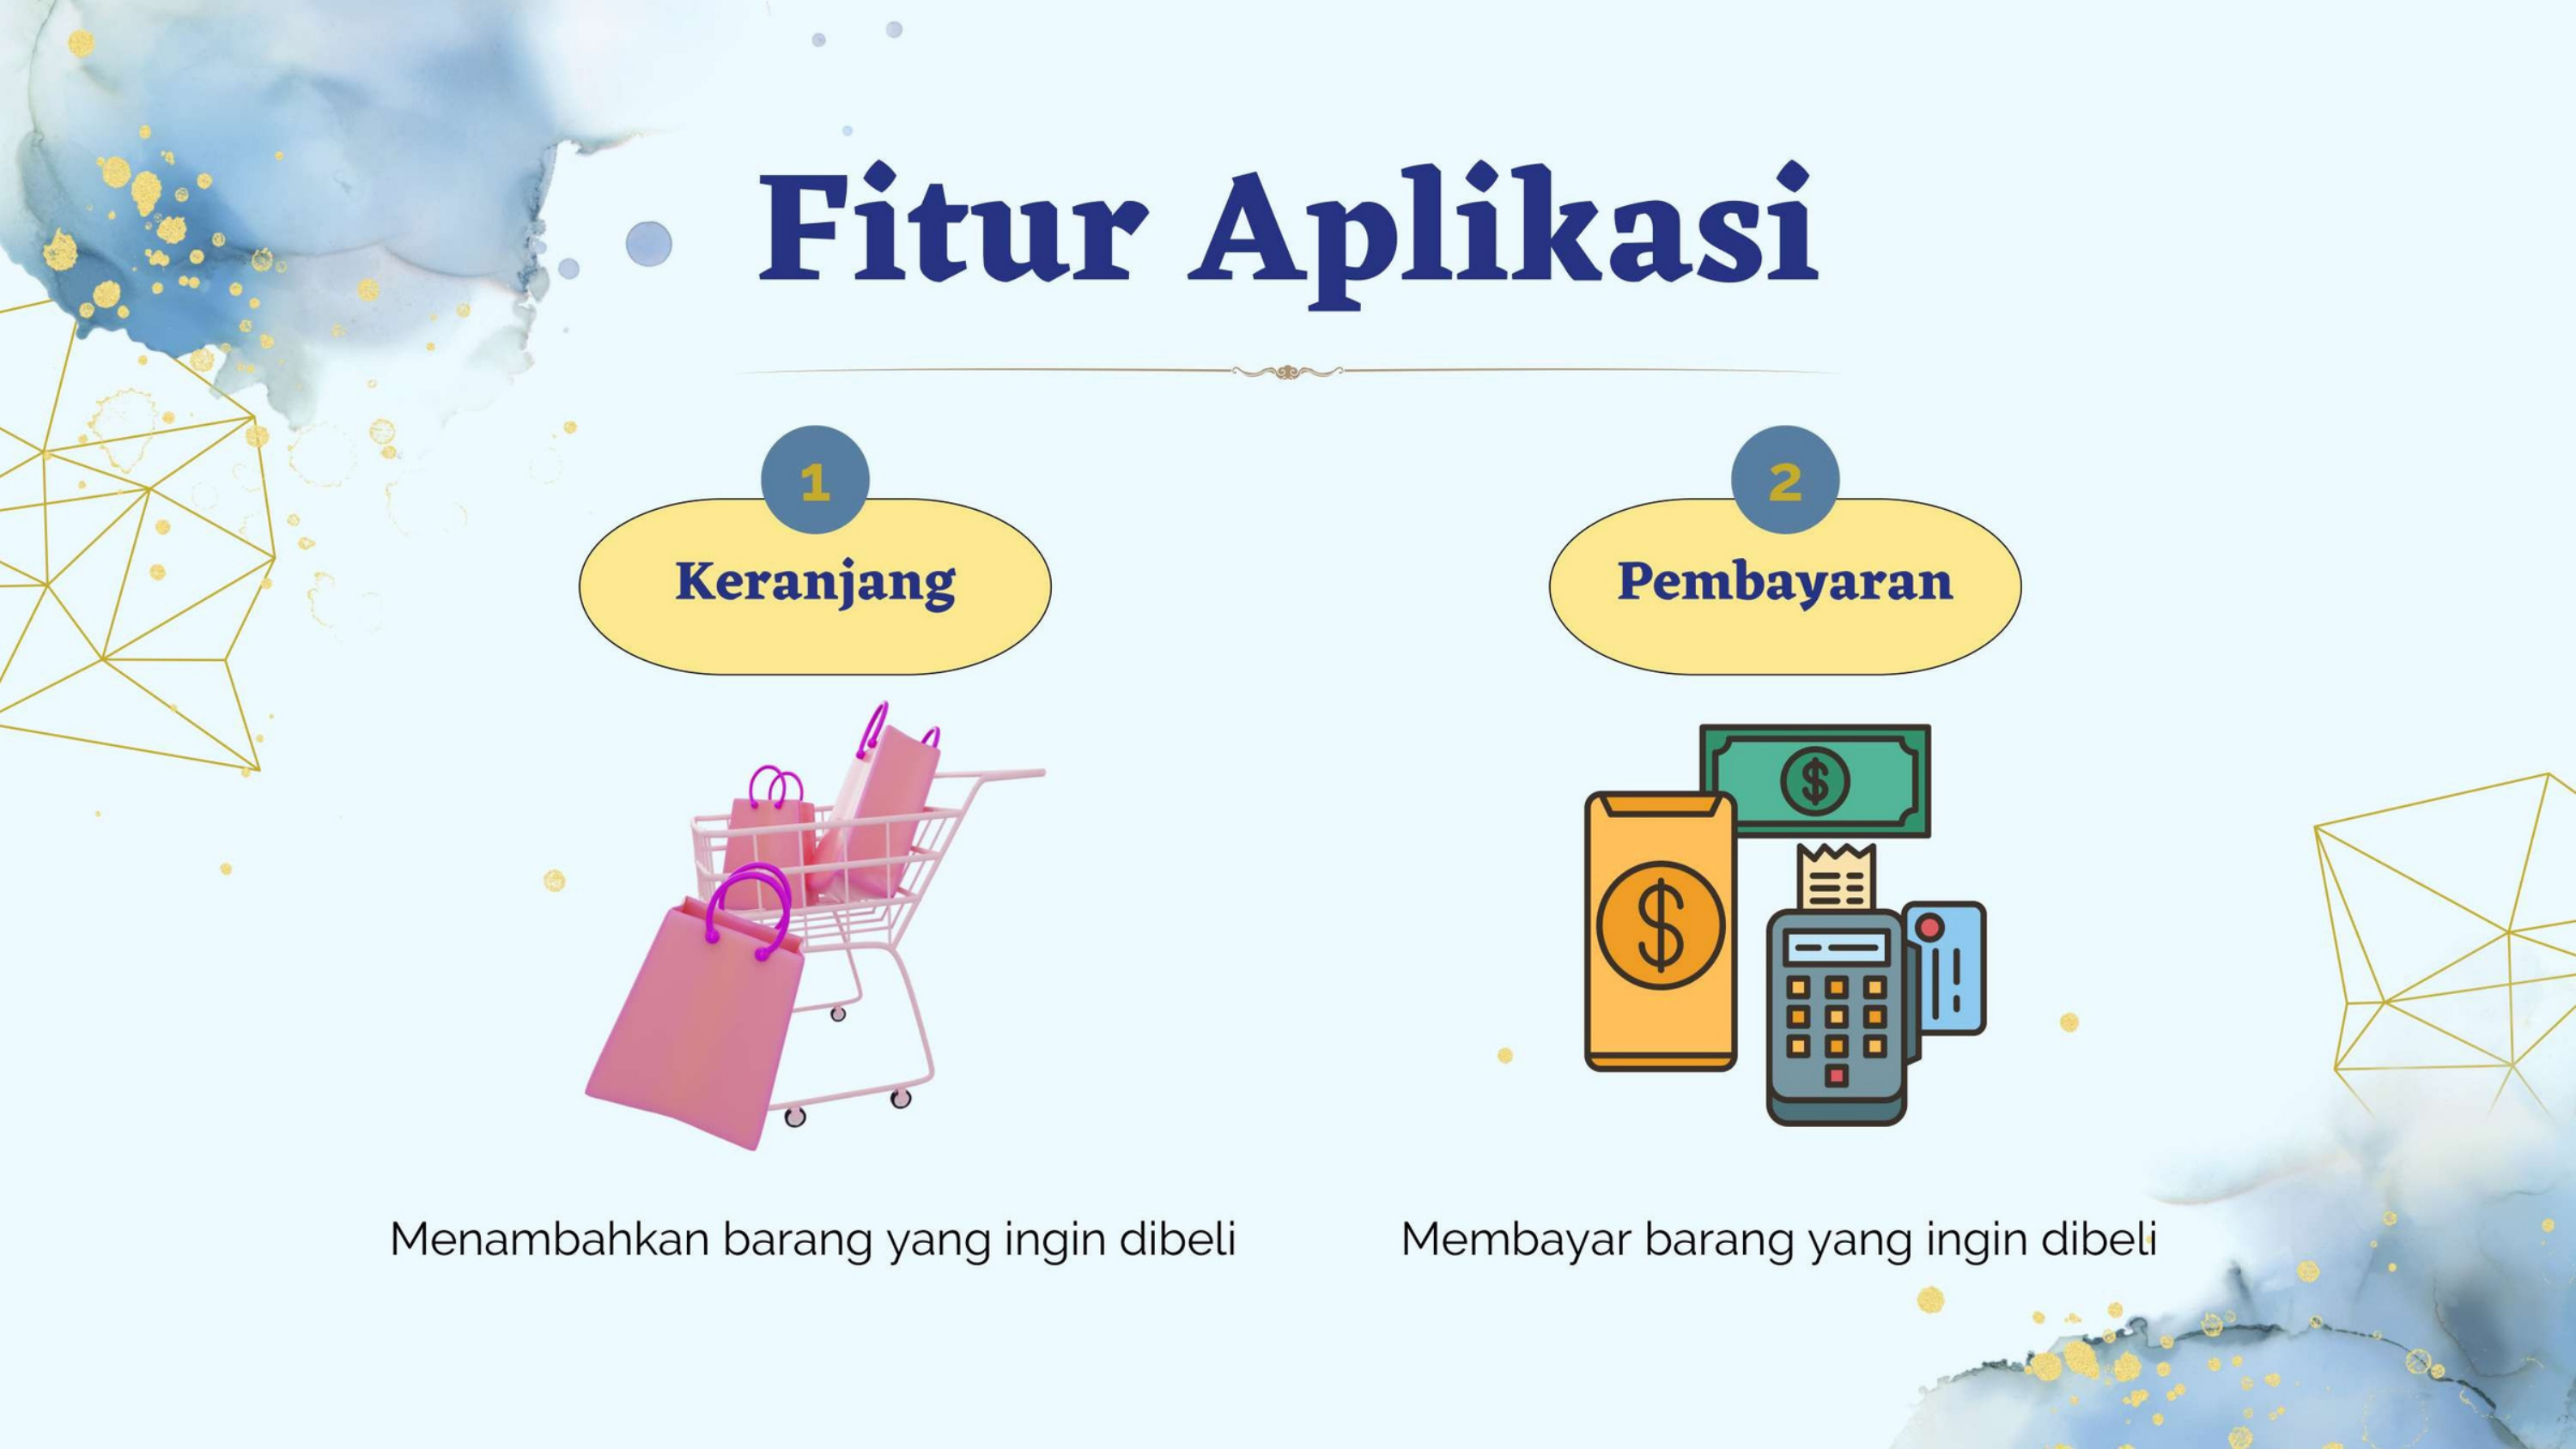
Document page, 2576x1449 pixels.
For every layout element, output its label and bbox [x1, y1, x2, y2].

text_box [0, 0, 2576, 1449]
